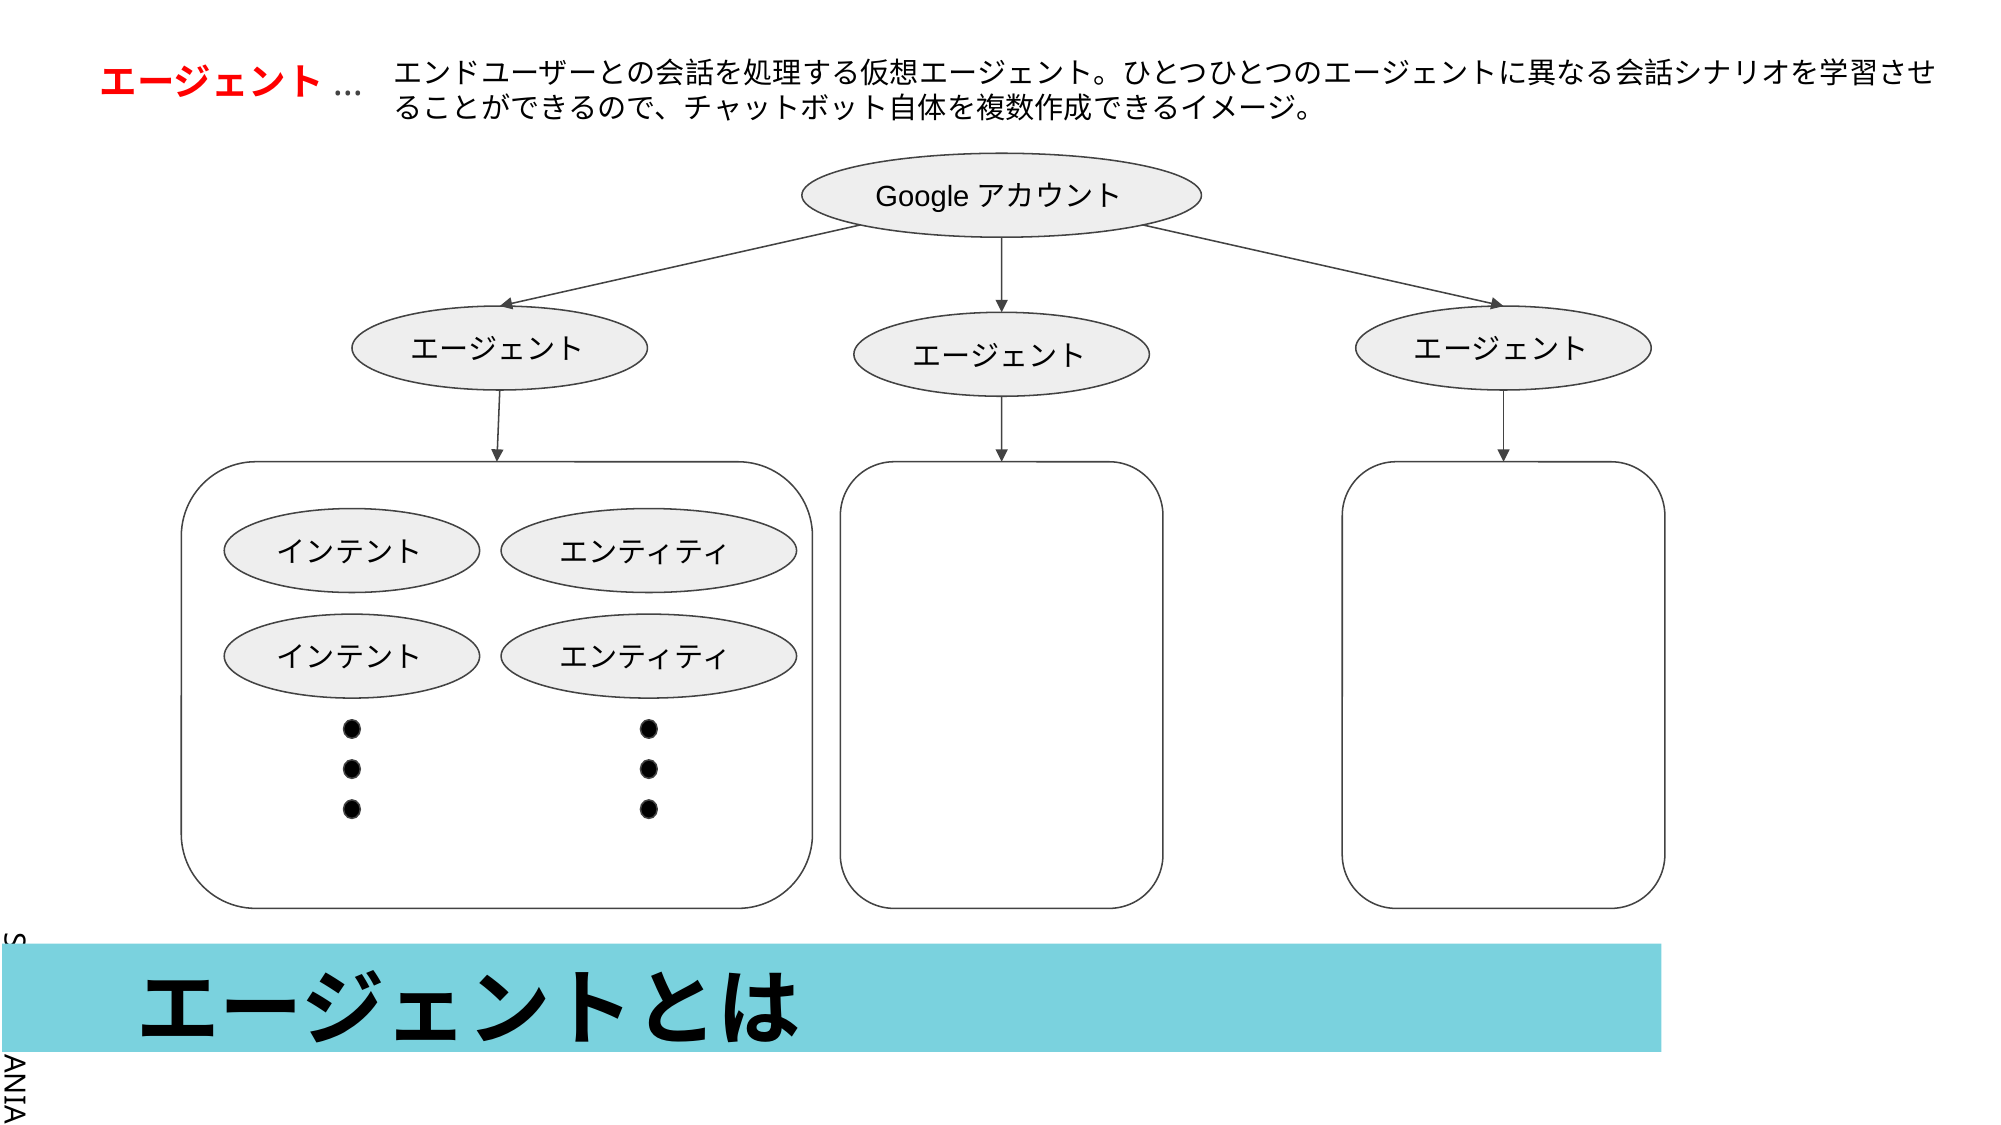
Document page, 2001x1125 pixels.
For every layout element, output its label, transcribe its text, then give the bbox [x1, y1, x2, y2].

text_box Googleアカウント [801, 153, 1202, 238]
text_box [496, 389, 500, 462]
text_box エージェント [853, 312, 1150, 397]
text_box エージェント [1355, 306, 1652, 390]
text_box [2, 943, 116, 1052]
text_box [499, 224, 861, 307]
subtitle エージェント... [79, 31, 428, 149]
text_box [1342, 461, 1665, 909]
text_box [1142, 224, 1504, 307]
text_box [840, 461, 1163, 909]
text_box エージェント [351, 306, 648, 390]
title エージェントとは [116, 937, 1736, 1074]
text_box [181, 461, 813, 909]
text_box エンドユーザーとの会話を処理する仮想エージェント。ひとつひとつのエージェントに異なる会話シナリオを学習させることができるので、チャットボット自体を複数作成できるイメージ。 [428, 39, 1980, 140]
